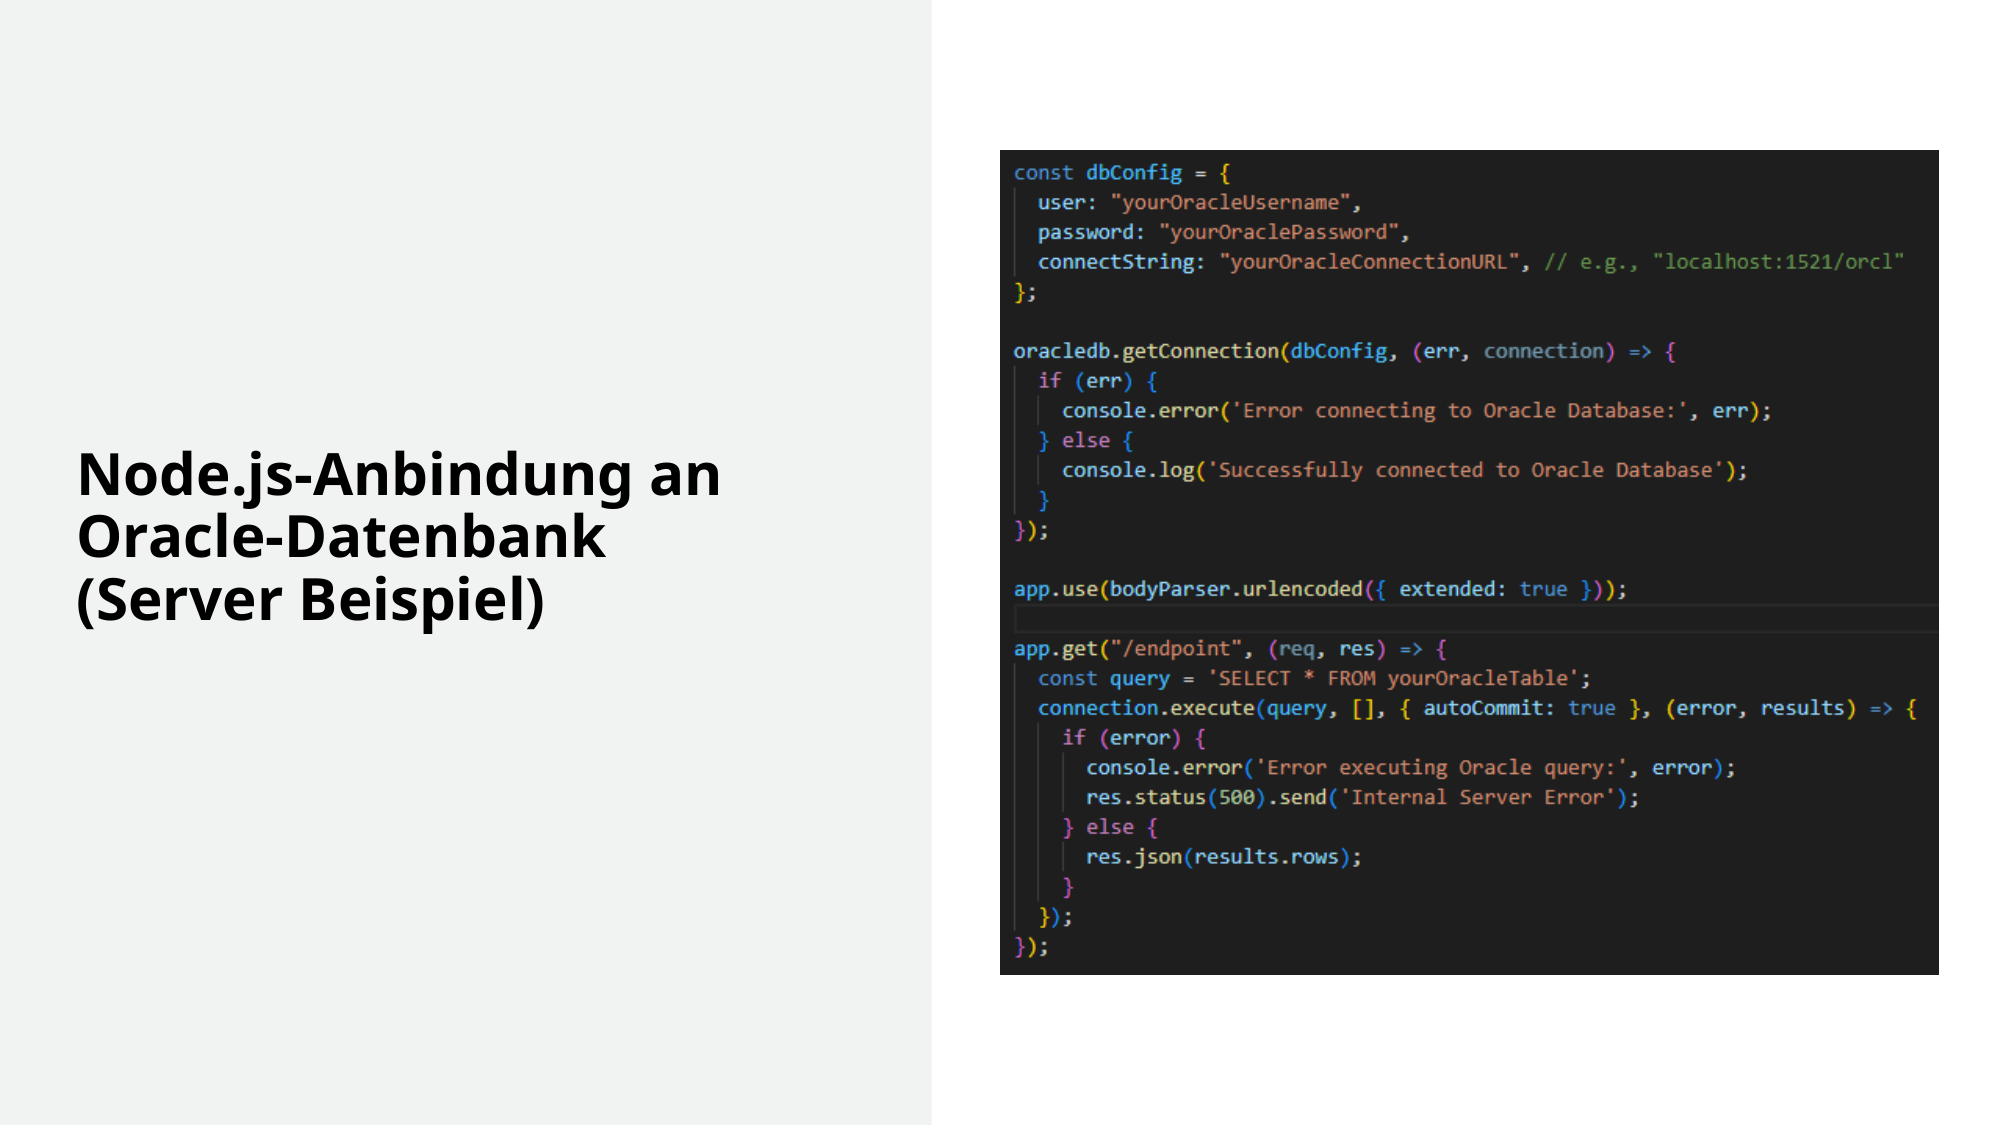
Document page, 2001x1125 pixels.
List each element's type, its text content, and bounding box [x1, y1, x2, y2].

text_box [933, 0, 2000, 1125]
title Node.js-Anbindung an Oracle-Datenbank (Server Beispiel) [61, 256, 932, 641]
text_box [0, 0, 933, 1125]
picture [1000, 150, 1939, 975]
